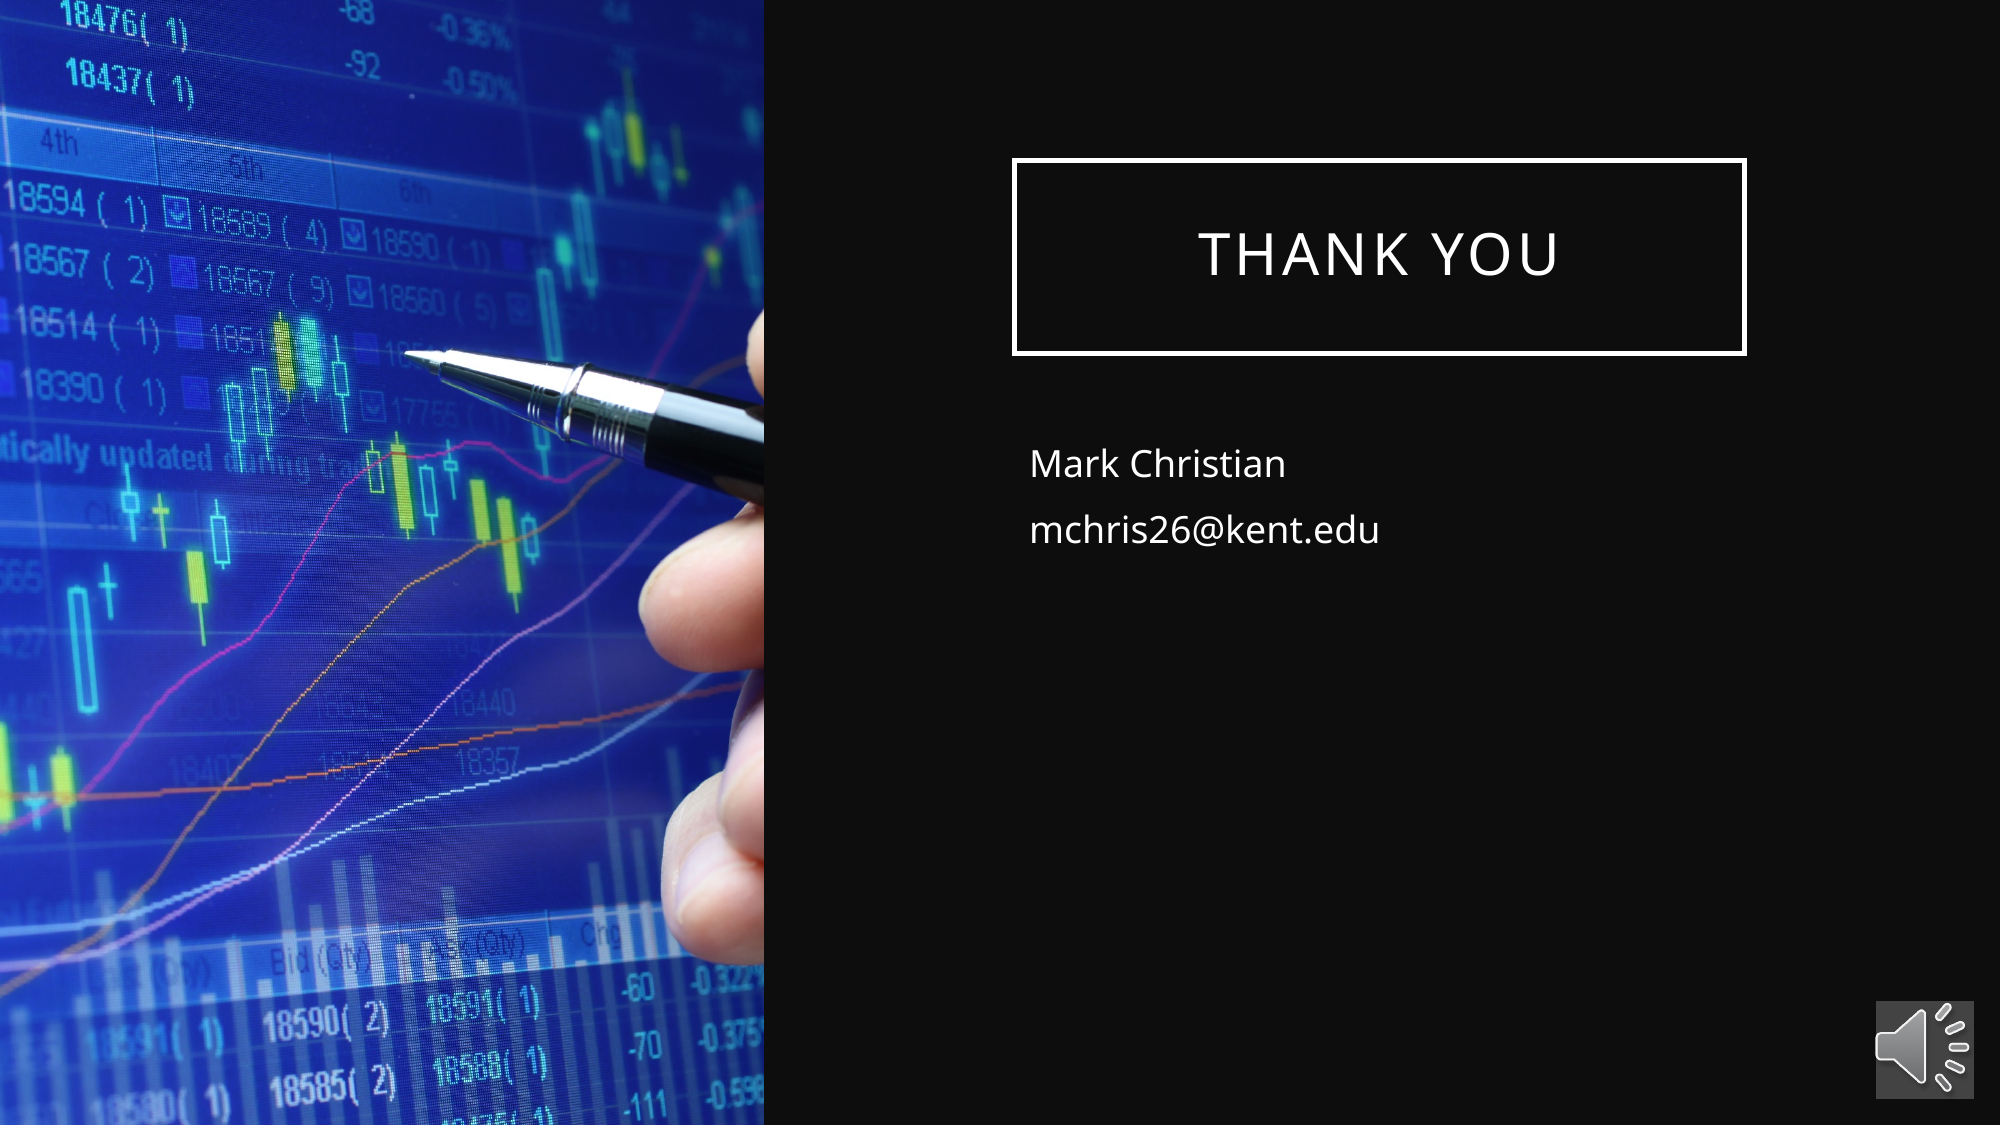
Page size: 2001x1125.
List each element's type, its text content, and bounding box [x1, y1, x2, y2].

list Mark Christian mchris26@kent.edu [1014, 432, 1745, 942]
title Thank you [1012, 158, 1747, 356]
picture [0, 0, 764, 1125]
picture [1874, 999, 1975, 1100]
